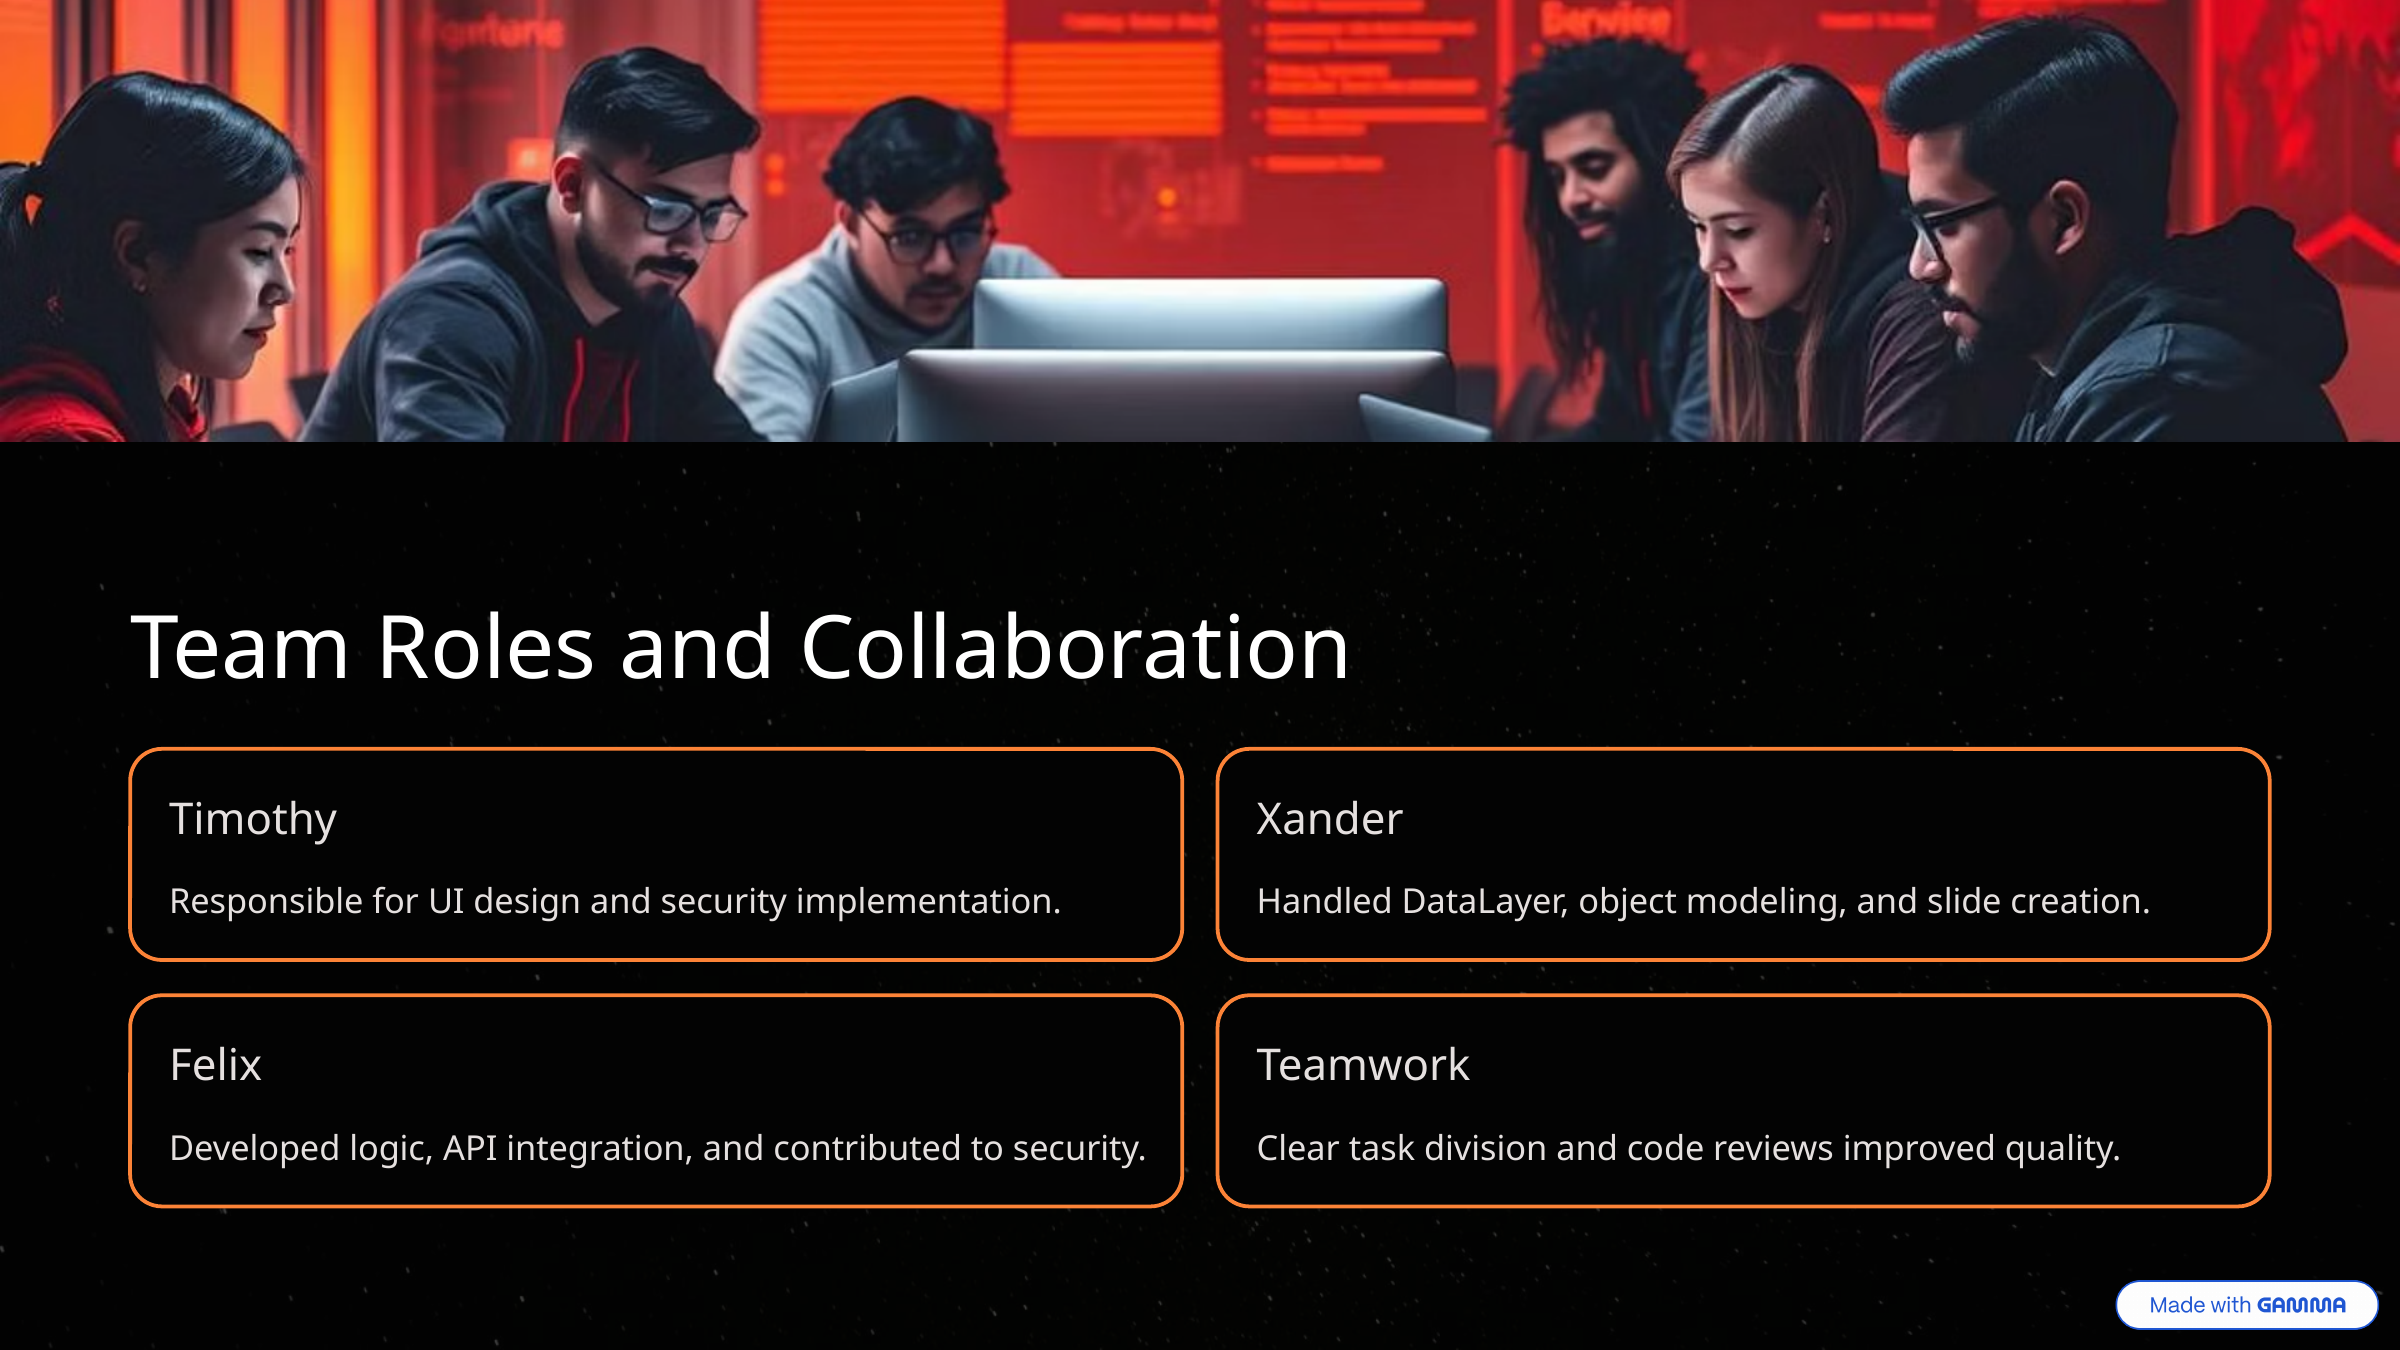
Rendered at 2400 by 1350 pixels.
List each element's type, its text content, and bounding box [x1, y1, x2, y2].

text_box [130, 995, 1183, 1207]
text_box Teamwork [1256, 1034, 1699, 1090]
text_box [1217, 748, 2270, 961]
text_box Developed logic, API integration, and contributed to security. [169, 1110, 1144, 1168]
text_box Xander [1256, 787, 1699, 844]
text_box Team Roles and Collaboration [130, 585, 1340, 696]
text_box Timothy [169, 787, 612, 844]
text_box Clear task division and code reviews improved quality. [1256, 1110, 2231, 1168]
picture [0, 0, 2400, 1350]
text_box Responsible for UI design and security implementation. [169, 864, 1144, 921]
text_box [130, 748, 1183, 961]
text_box Felix [169, 1034, 612, 1090]
text_box Handled DataLayer, object modeling, and slide creation. [1256, 864, 2231, 921]
text_box [1217, 995, 2270, 1207]
